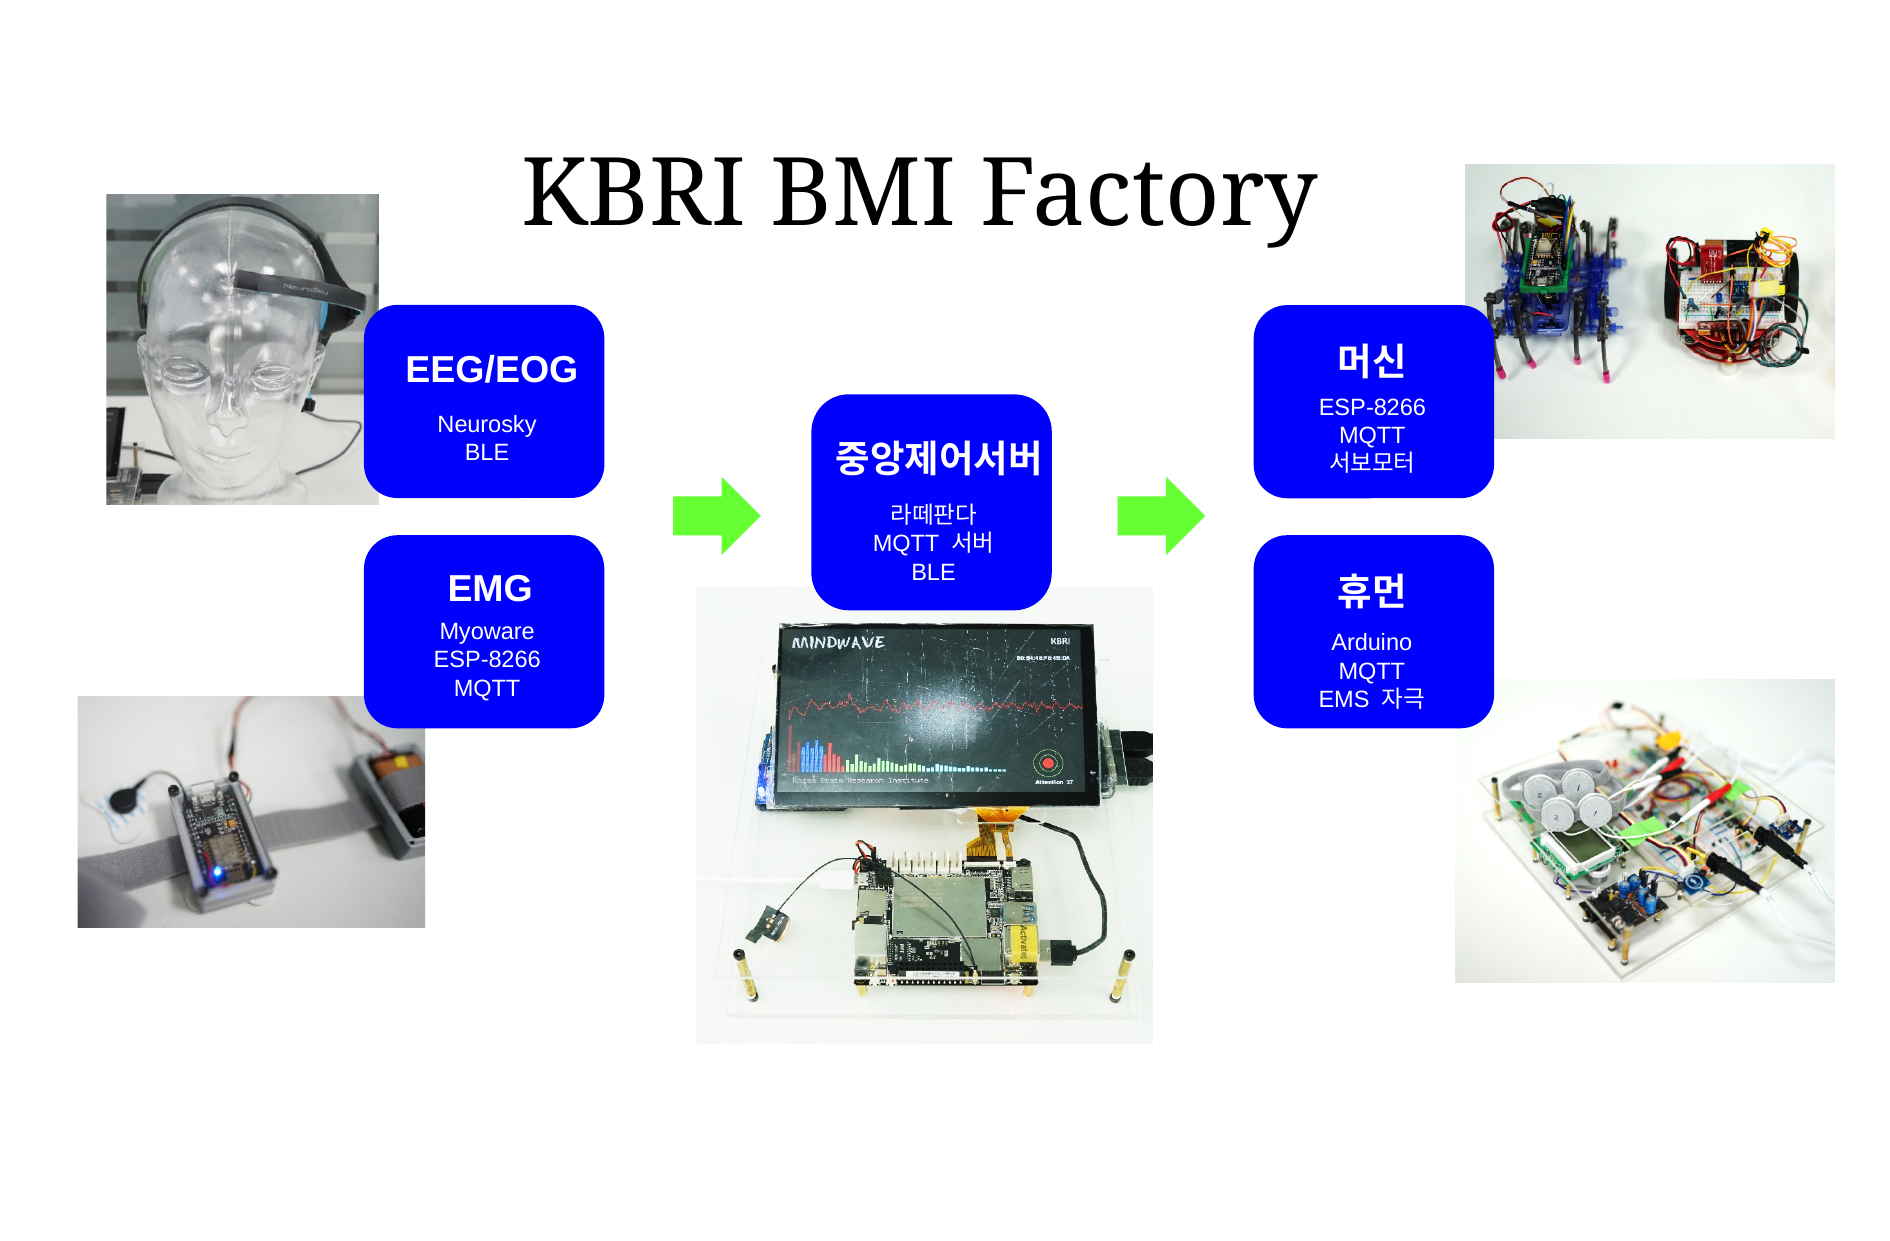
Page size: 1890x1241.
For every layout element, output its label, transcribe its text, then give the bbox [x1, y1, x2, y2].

text_box 휴먼 [1323, 560, 1422, 619]
text_box ESP-8266 MQTT 서보모터 [1303, 384, 1441, 484]
text_box [1253, 535, 1495, 729]
text_box [363, 535, 605, 729]
text_box [671, 474, 763, 557]
text_box 머신 [1323, 330, 1422, 384]
picture [1464, 164, 1836, 440]
text_box Myoware ESP-8266 MQTT [418, 608, 556, 709]
text_box KBRI BMI Factory [366, 132, 1474, 242]
picture [77, 696, 426, 928]
text_box 라떼판다 MQTT 서버 BLE [858, 492, 1010, 585]
text_box [811, 394, 1052, 585]
picture [695, 586, 1153, 1044]
text_box Arduino MQTT EMS 자극 [1303, 619, 1440, 720]
picture [105, 194, 380, 505]
text_box [1115, 474, 1208, 557]
text_box [384, 304, 605, 499]
text_box [1253, 305, 1495, 499]
picture [1455, 678, 1835, 983]
text_box Neurosky BLE [422, 401, 552, 473]
text_box 중앙제어서버 [821, 427, 1058, 488]
text_box EEG/EOG [390, 338, 594, 398]
text_box EMG [432, 556, 548, 608]
